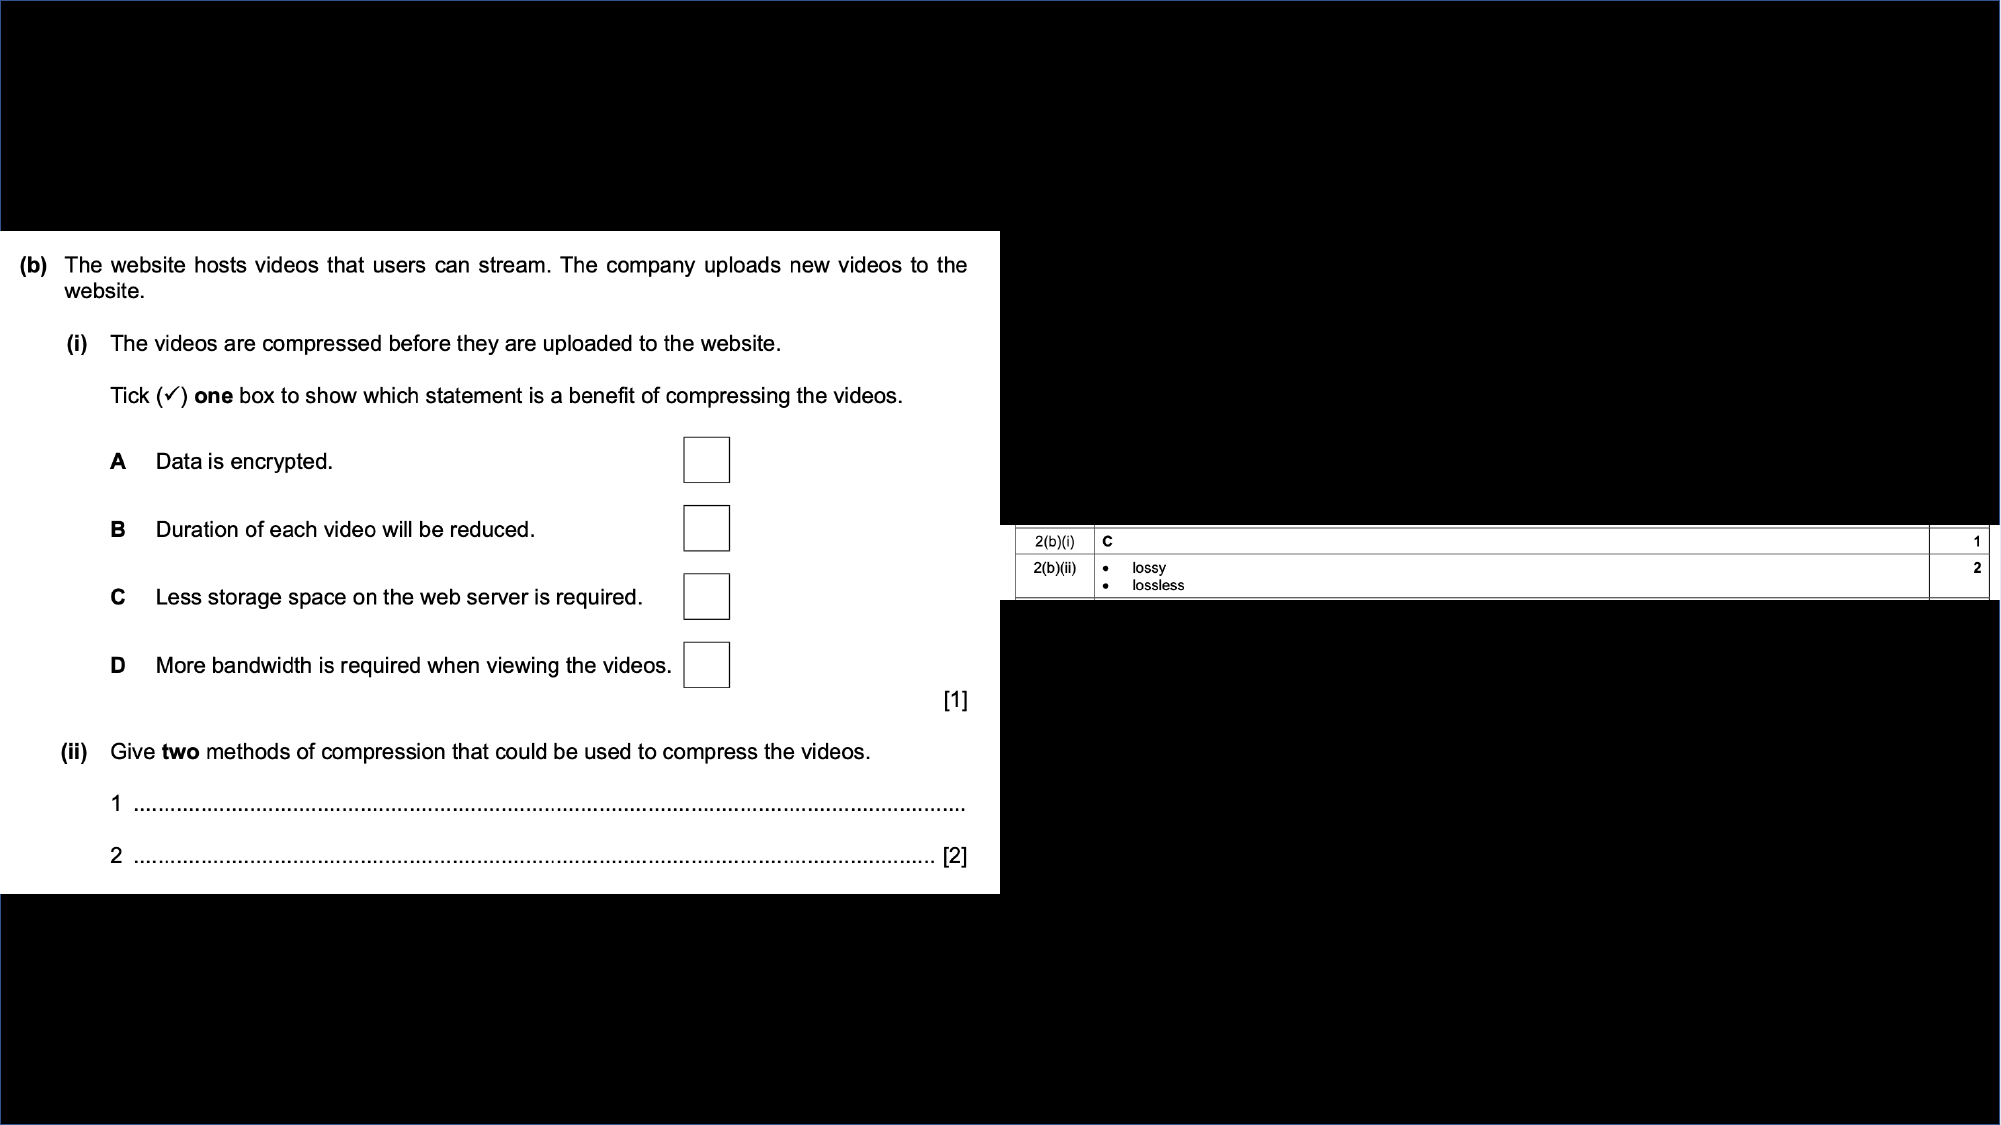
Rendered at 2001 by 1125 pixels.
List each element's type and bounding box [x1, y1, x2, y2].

list [0, 231, 1000, 894]
list [999, 525, 2000, 600]
